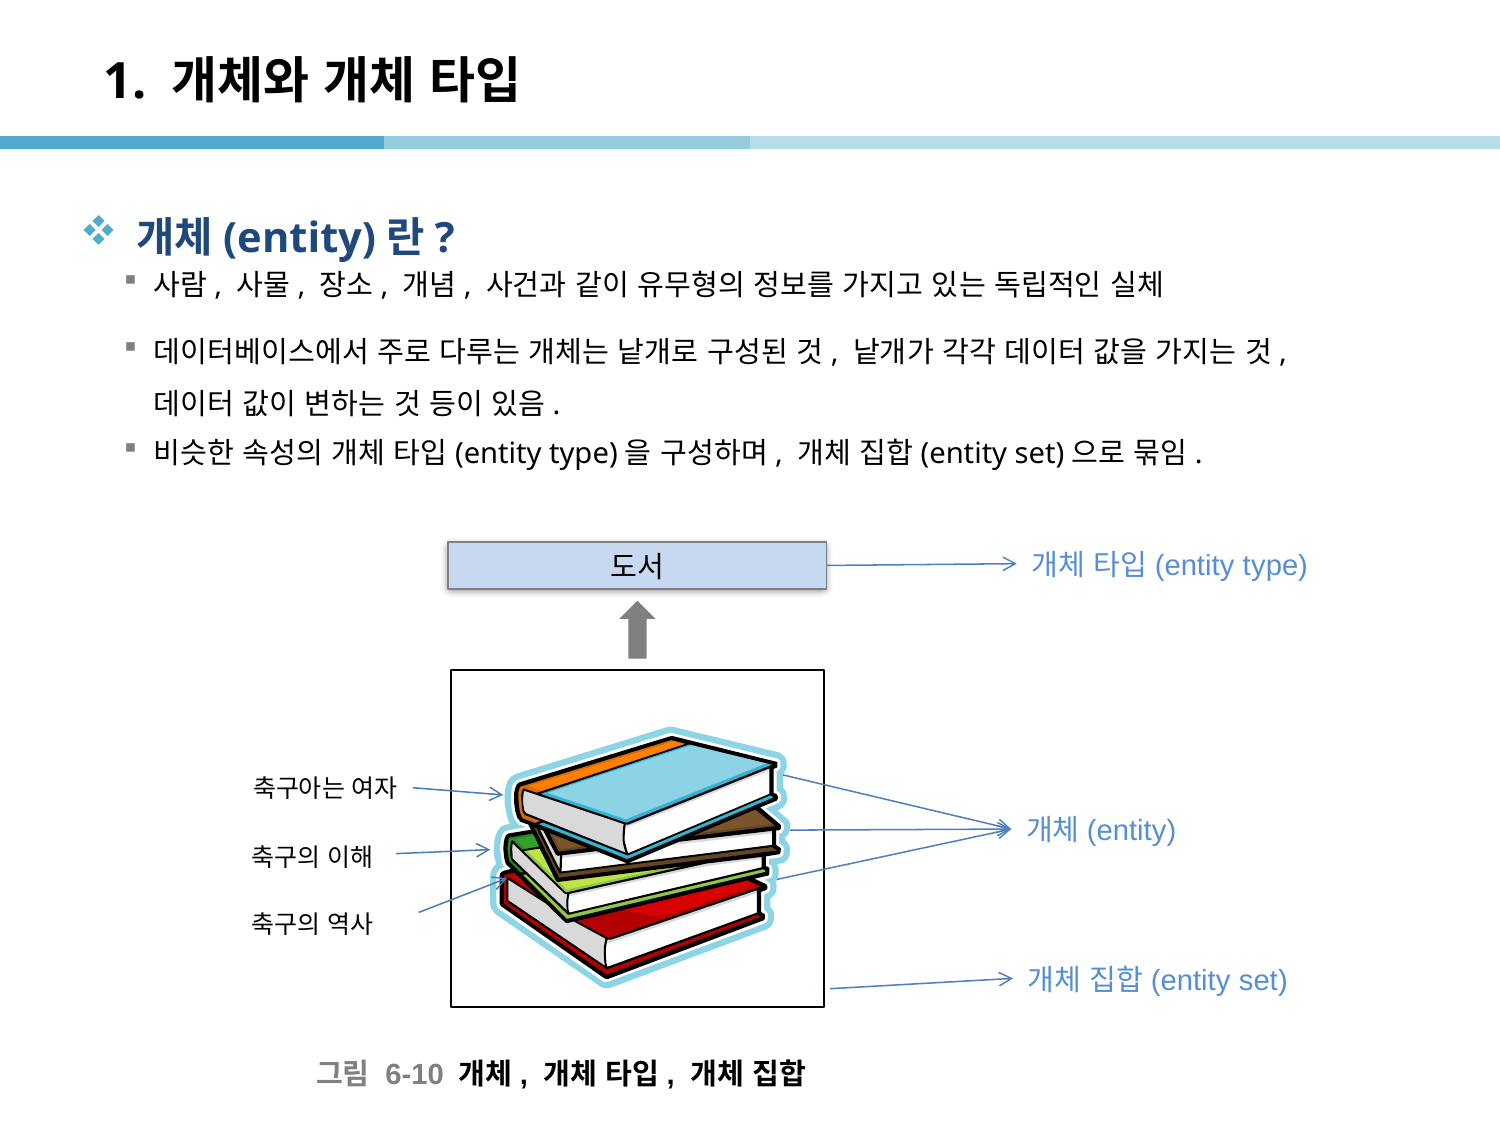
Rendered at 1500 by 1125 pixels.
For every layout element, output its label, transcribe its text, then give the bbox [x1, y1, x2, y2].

list 개체(entity)란? 사람, 사물, 장소, 개념, 사건과 같이 유무형의 정보를 가지고 있는 독립적인 실체 데이터베이스에서 주로 다루는 개체는 낱개로 구성된 것, 낱개가 각각 데이터 값을 가지는 것, 데이터 값이 변하는 것 등이 있음. 비슷한 속성의 개체 타입(entity type)을 구성하며, 개체 집합(entity set)으로 묶임. [64, 177, 1389, 1077]
title 1. 개체와 개체 타입 [88, 32, 1330, 124]
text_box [229, 538, 1331, 1097]
